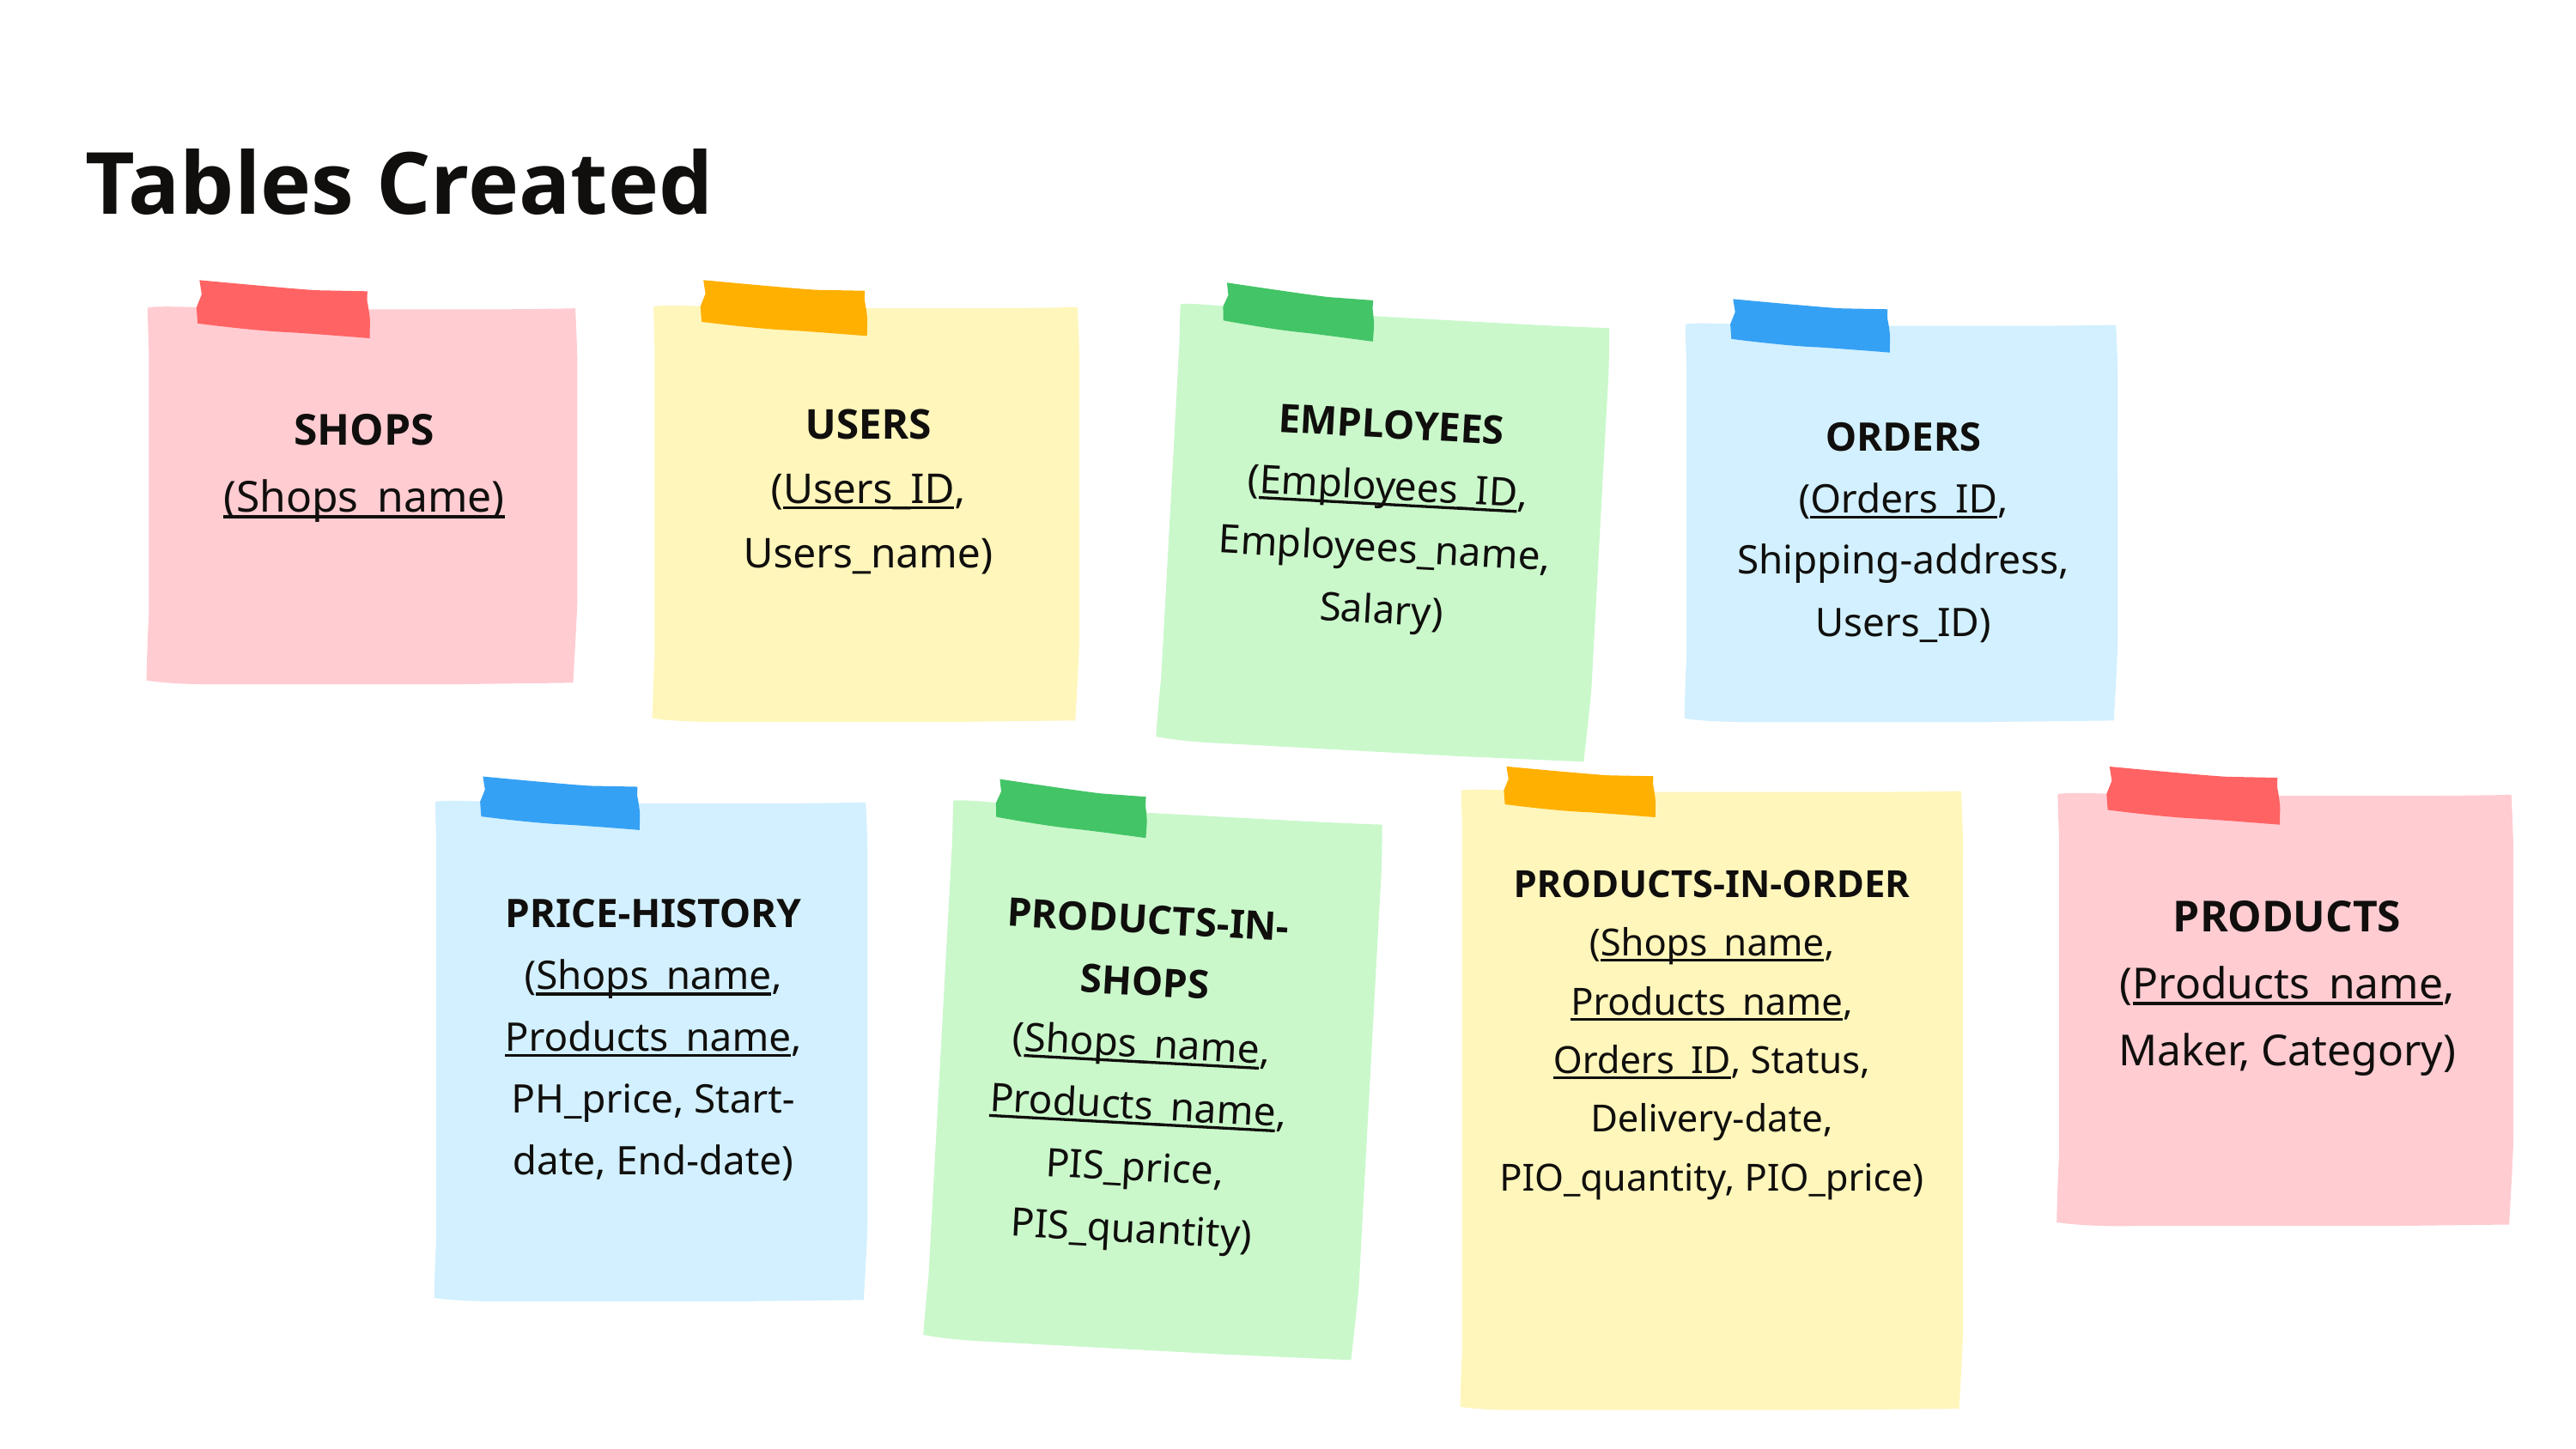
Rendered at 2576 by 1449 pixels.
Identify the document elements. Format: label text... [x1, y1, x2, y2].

text_box Tables Created [85, 119, 723, 232]
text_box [938, 787, 1371, 1351]
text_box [146, 280, 579, 685]
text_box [2056, 766, 2514, 1227]
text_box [434, 776, 868, 1302]
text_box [652, 280, 1080, 723]
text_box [1460, 766, 1964, 1411]
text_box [1684, 299, 2118, 723]
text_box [1167, 291, 1601, 753]
